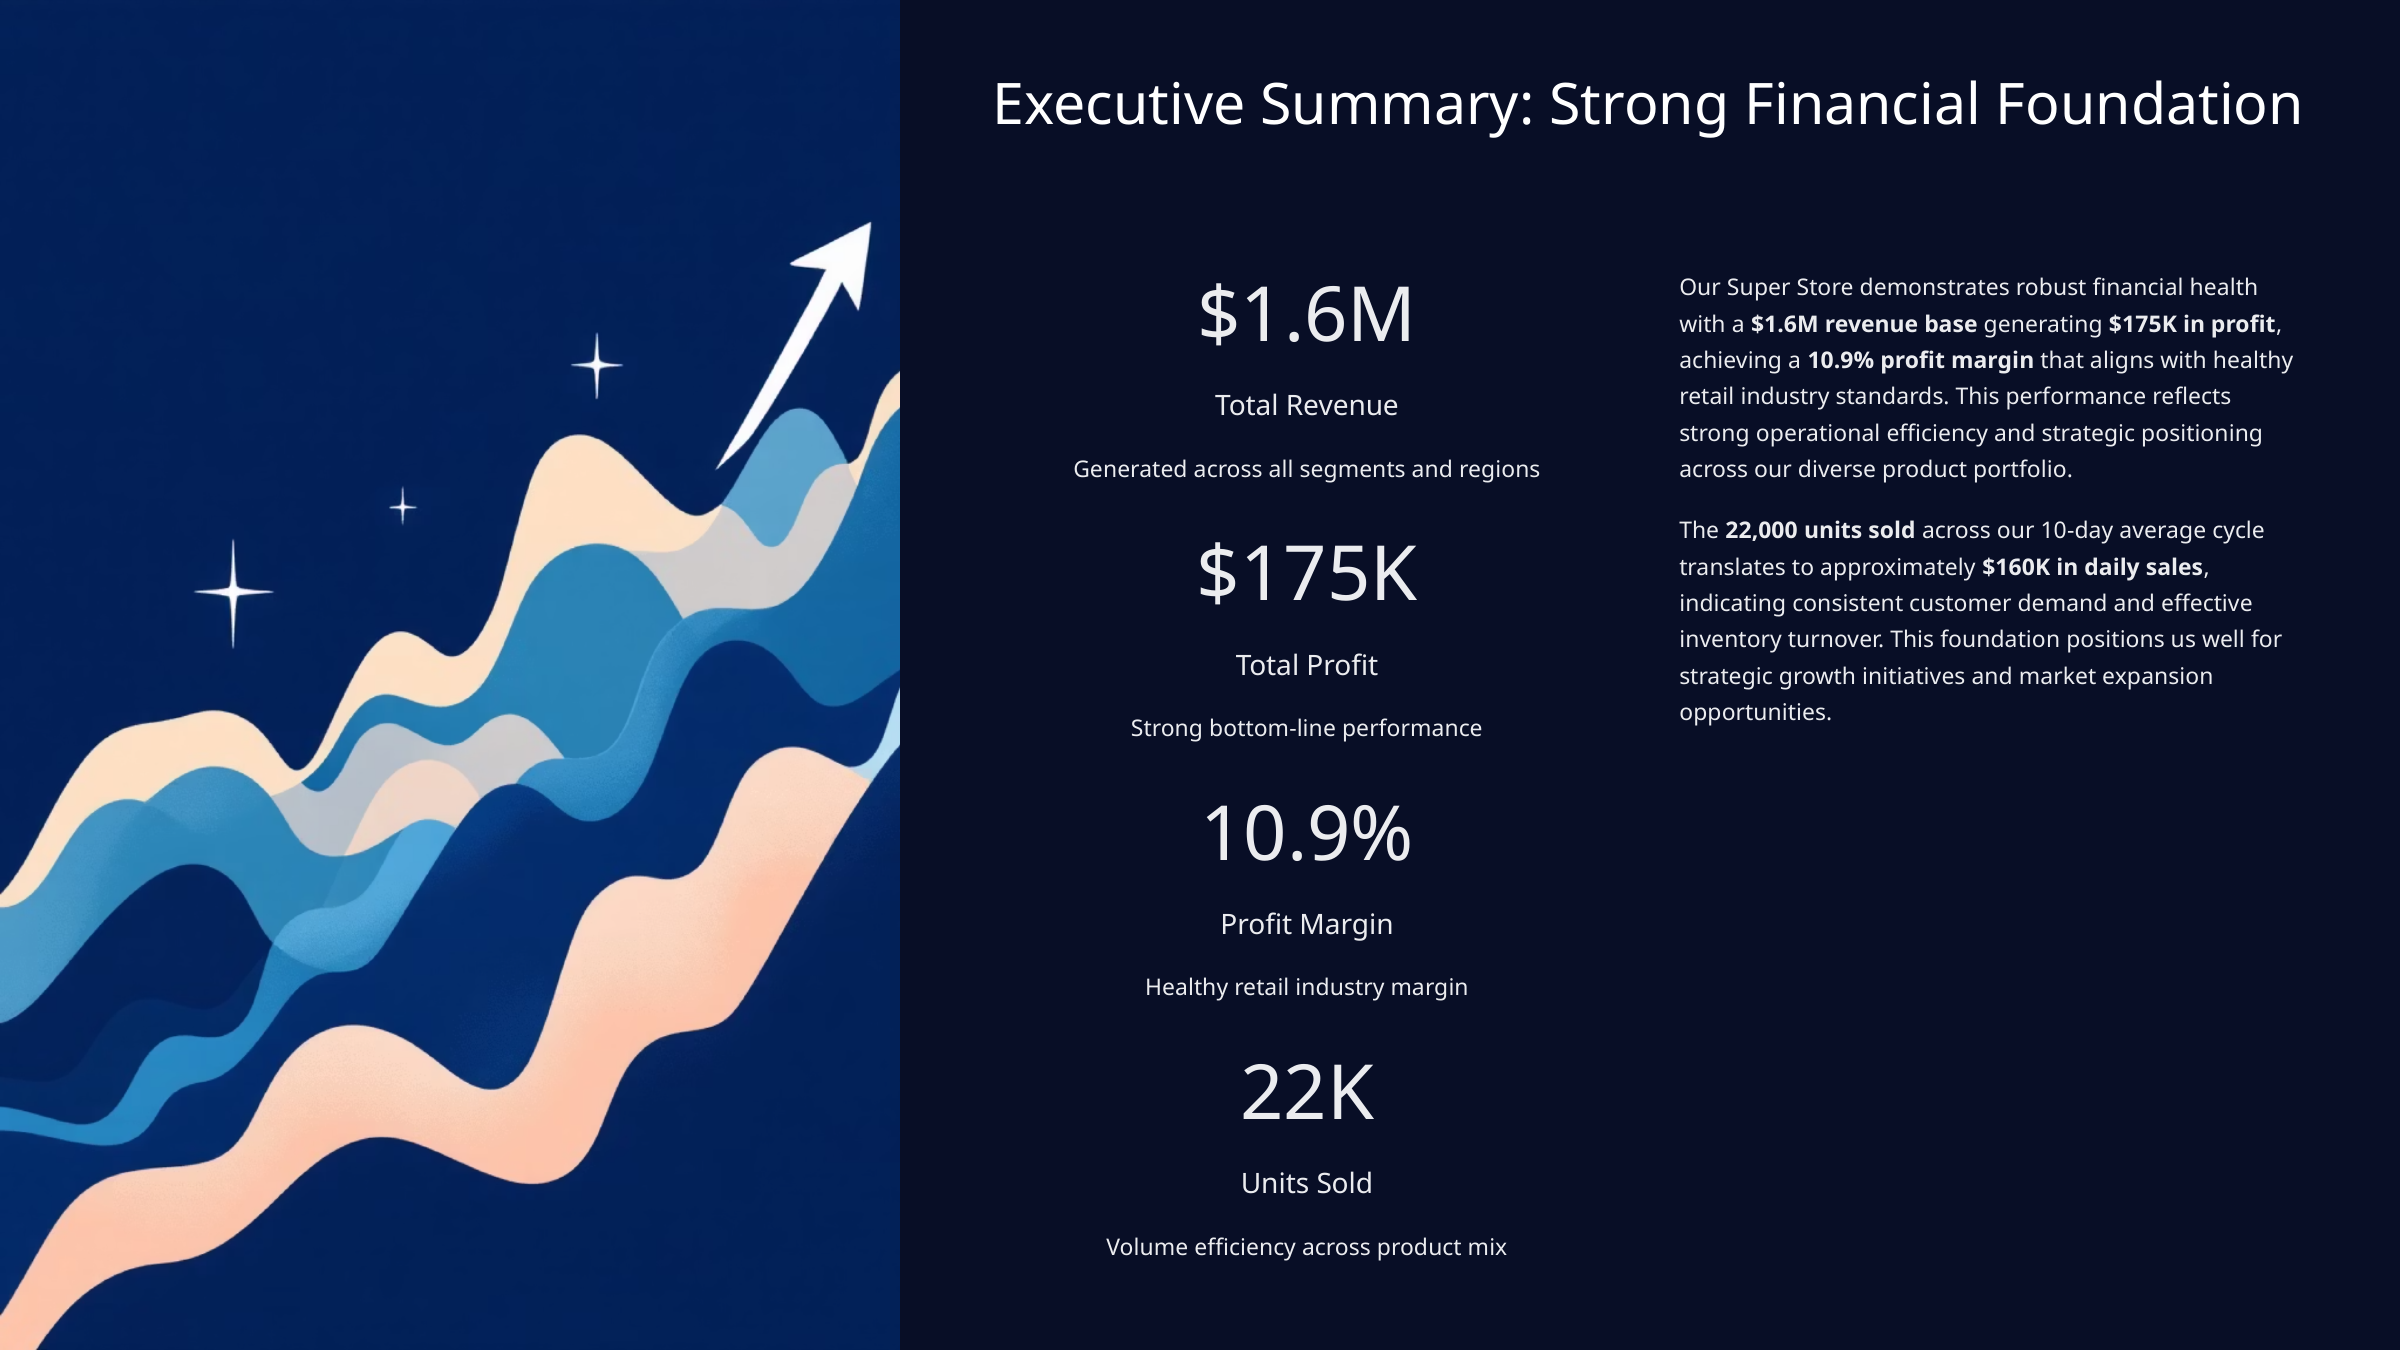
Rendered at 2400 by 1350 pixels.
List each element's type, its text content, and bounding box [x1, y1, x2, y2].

text_box Our Super Store demonstrates robust financial health with a $1.6M revenue base generating $175K in profit, achieving a 10.9% profit margin that aligns with healthy retail industry standards. This performance reflects strong operational efficiency and strategic positioning across our diverse product portfolio. [1679, 263, 2309, 486]
text_box 22K [992, 1058, 1622, 1136]
picture [0, 0, 900, 1350]
text_box $1.6M [992, 280, 1622, 357]
text_box 10.9% [992, 799, 1622, 876]
text_box Profit Margin [1162, 904, 1452, 941]
text_box Total Revenue [1162, 385, 1452, 422]
text_box The 22,000 units sold across our 10-day average cycle translates to approximately $160K in daily sales, indicating consistent customer demand and effective inventory turnover. This foundation positions us well for strategic growth initiatives and market expansion opportunities. [1679, 506, 2309, 729]
text_box $175K [992, 539, 1622, 617]
text_box Healthy retail industry margin [992, 963, 1622, 1001]
text_box Executive Summary: Strong Financial Foundation [992, 63, 2308, 209]
text_box Generated across all segments and regions [992, 445, 1622, 483]
text_box Units Sold [1162, 1163, 1452, 1201]
text_box Strong bottom-line performance [992, 704, 1622, 742]
text_box Total Profit [1162, 645, 1452, 682]
text_box Volume efficiency across product mix [992, 1223, 1622, 1261]
